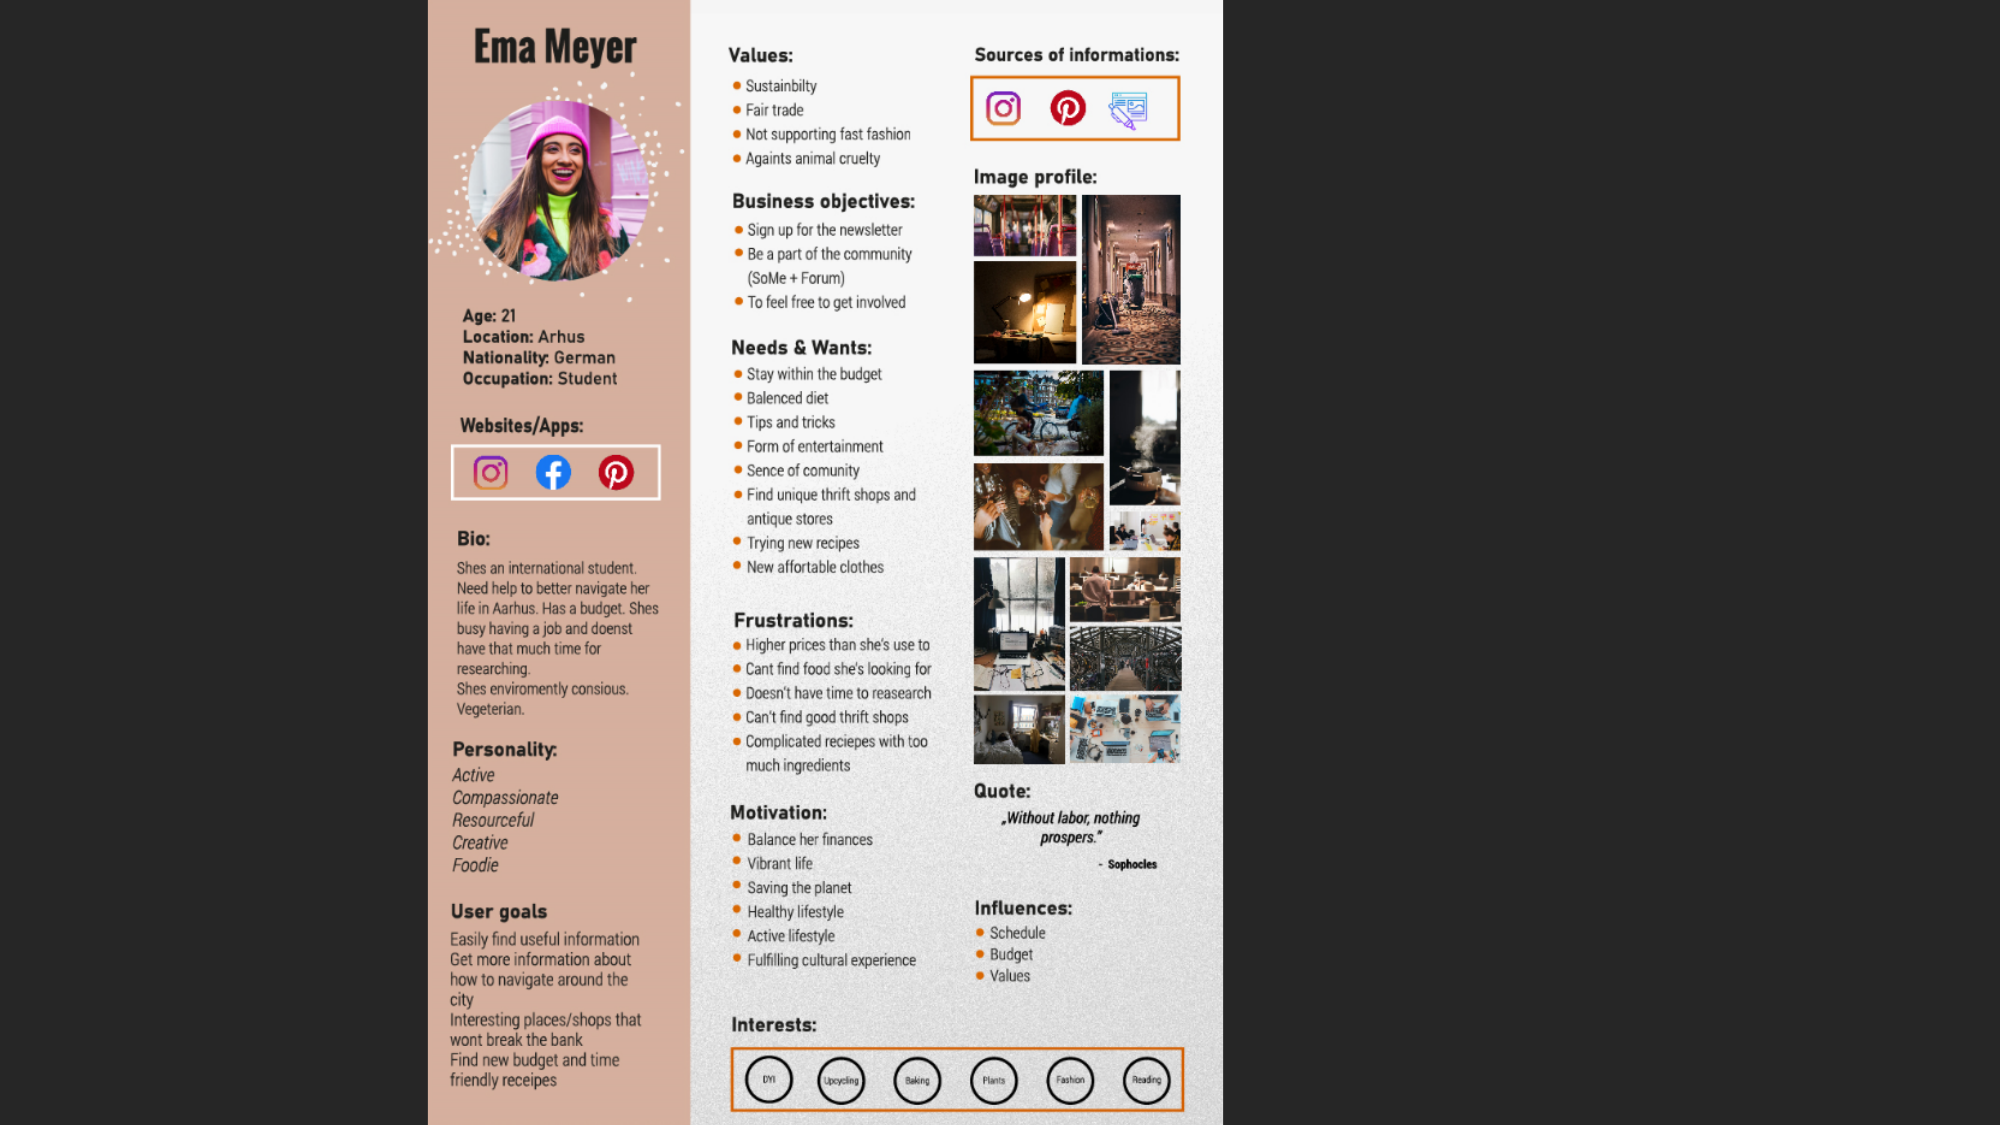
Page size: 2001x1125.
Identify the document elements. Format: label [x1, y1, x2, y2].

picture [427, 0, 1224, 1125]
